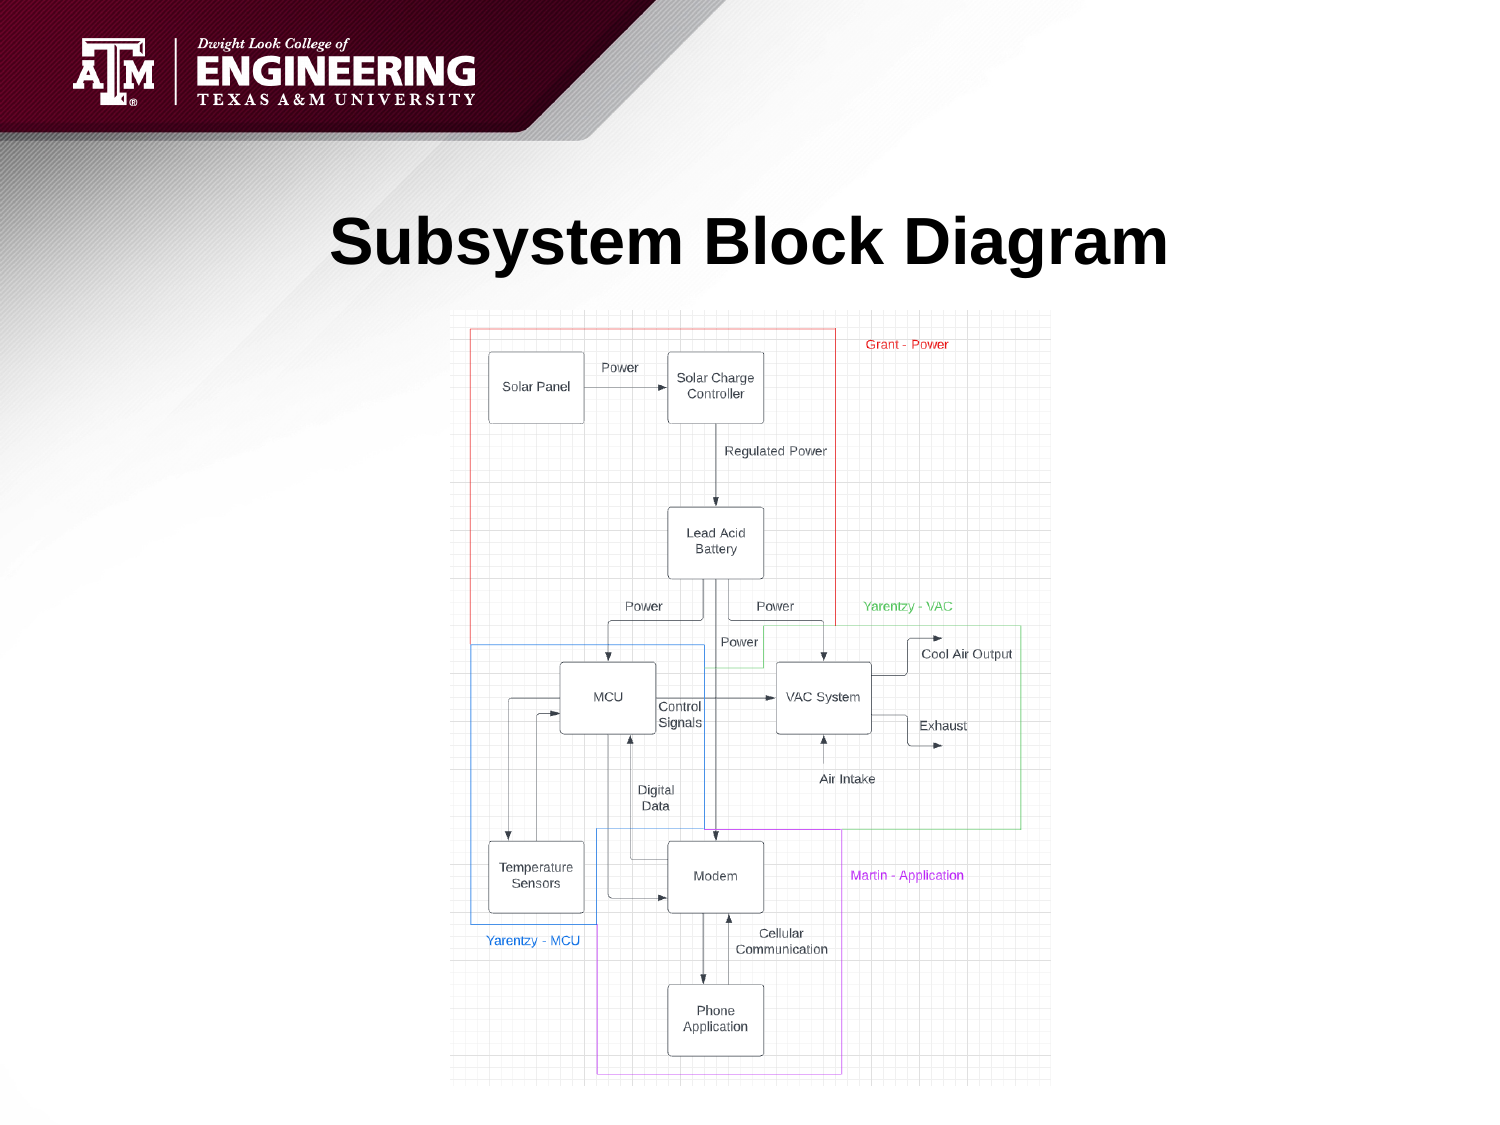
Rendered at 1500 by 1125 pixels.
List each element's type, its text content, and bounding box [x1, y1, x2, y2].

title Subsystem Block Diagram [75, 172, 1425, 304]
picture [0, 0, 1500, 1125]
